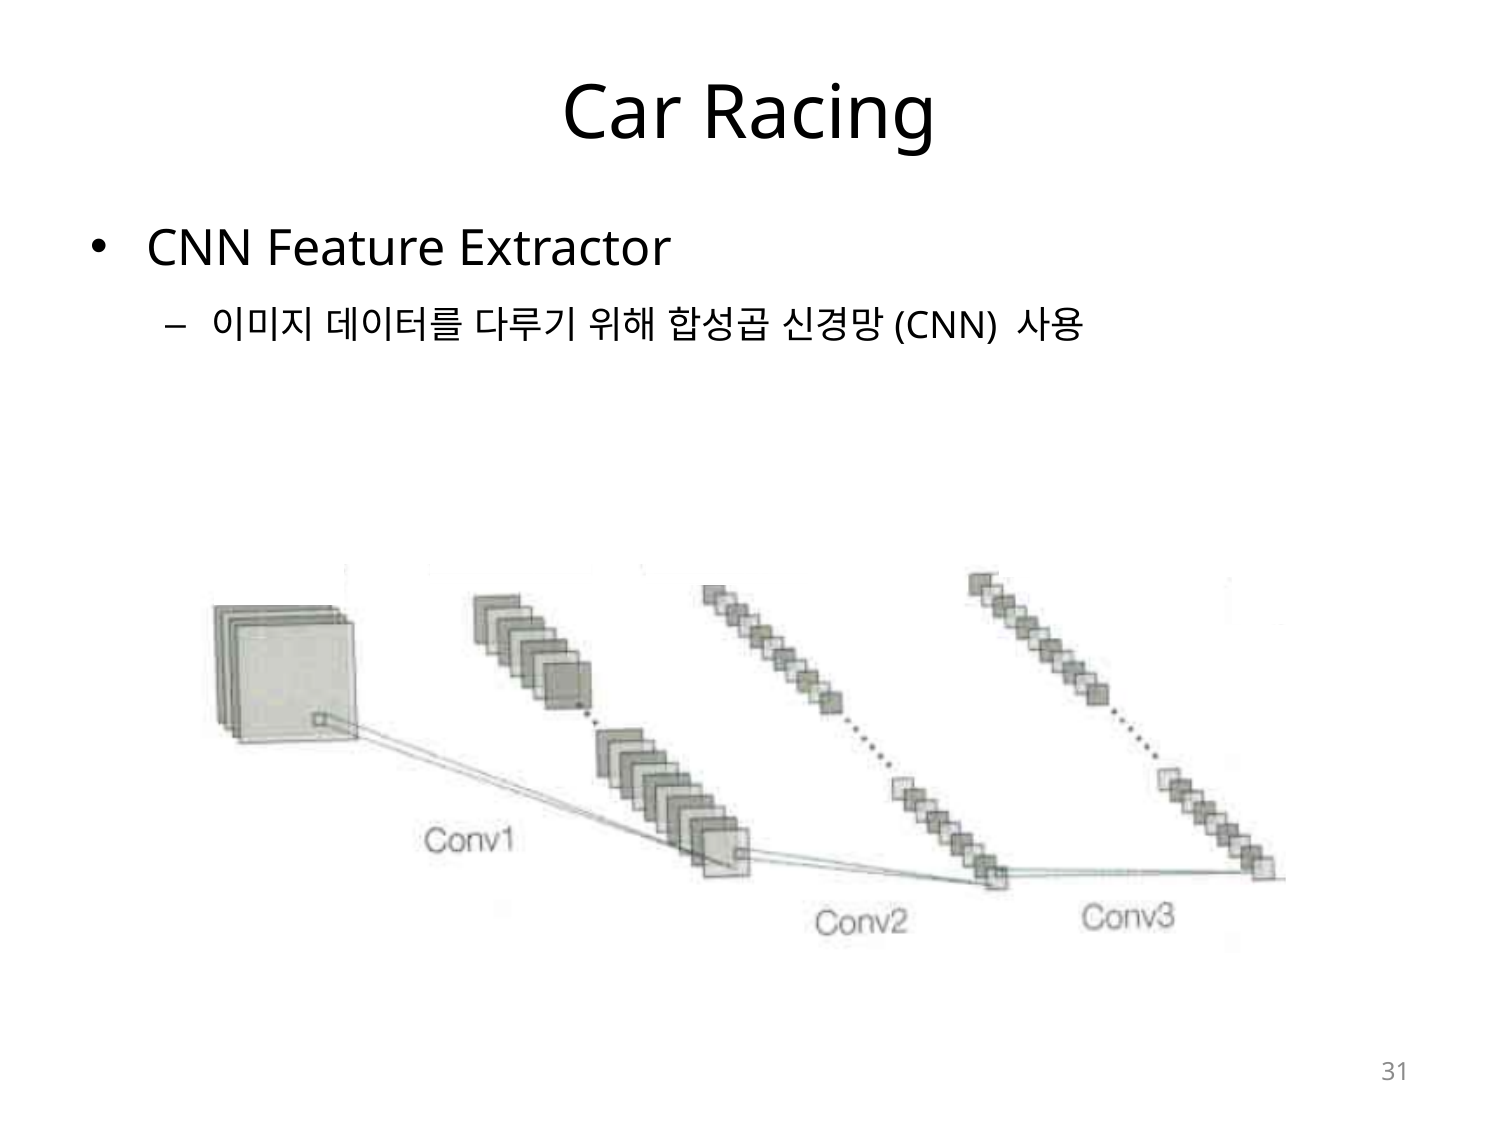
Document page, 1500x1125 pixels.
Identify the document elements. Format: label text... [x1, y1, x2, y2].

slide_number 31 [1074, 1042, 1425, 1103]
list CNN Feature Extractor 이미지 데이터를 다루기 위해 합성곱 신경망(CNN) 사용 [75, 208, 1425, 1005]
title Car Racing [75, 45, 1425, 173]
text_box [198, 526, 1302, 953]
